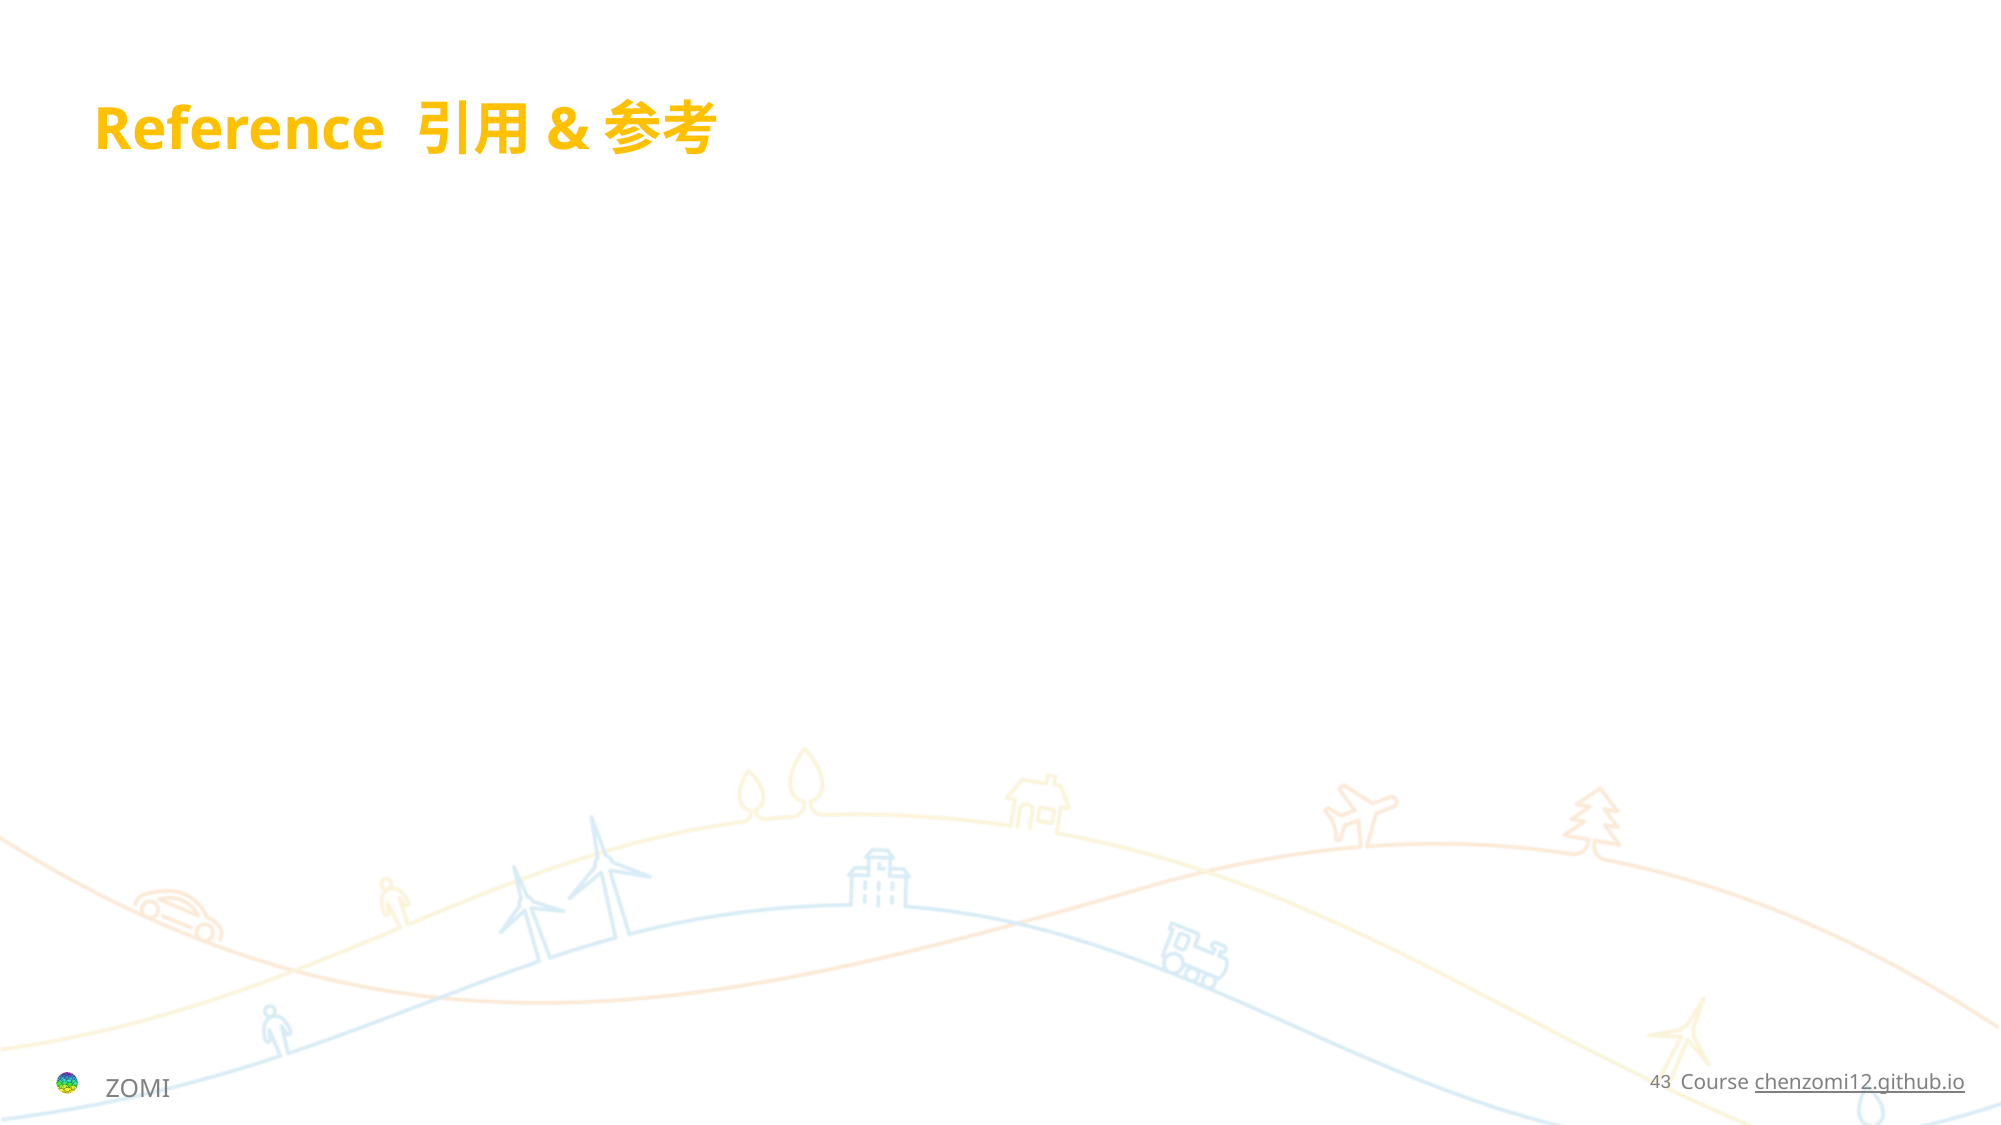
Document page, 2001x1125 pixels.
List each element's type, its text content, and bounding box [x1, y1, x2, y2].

picture [57, 1073, 77, 1093]
title Reference 引用&参考 [79, 78, 1910, 175]
